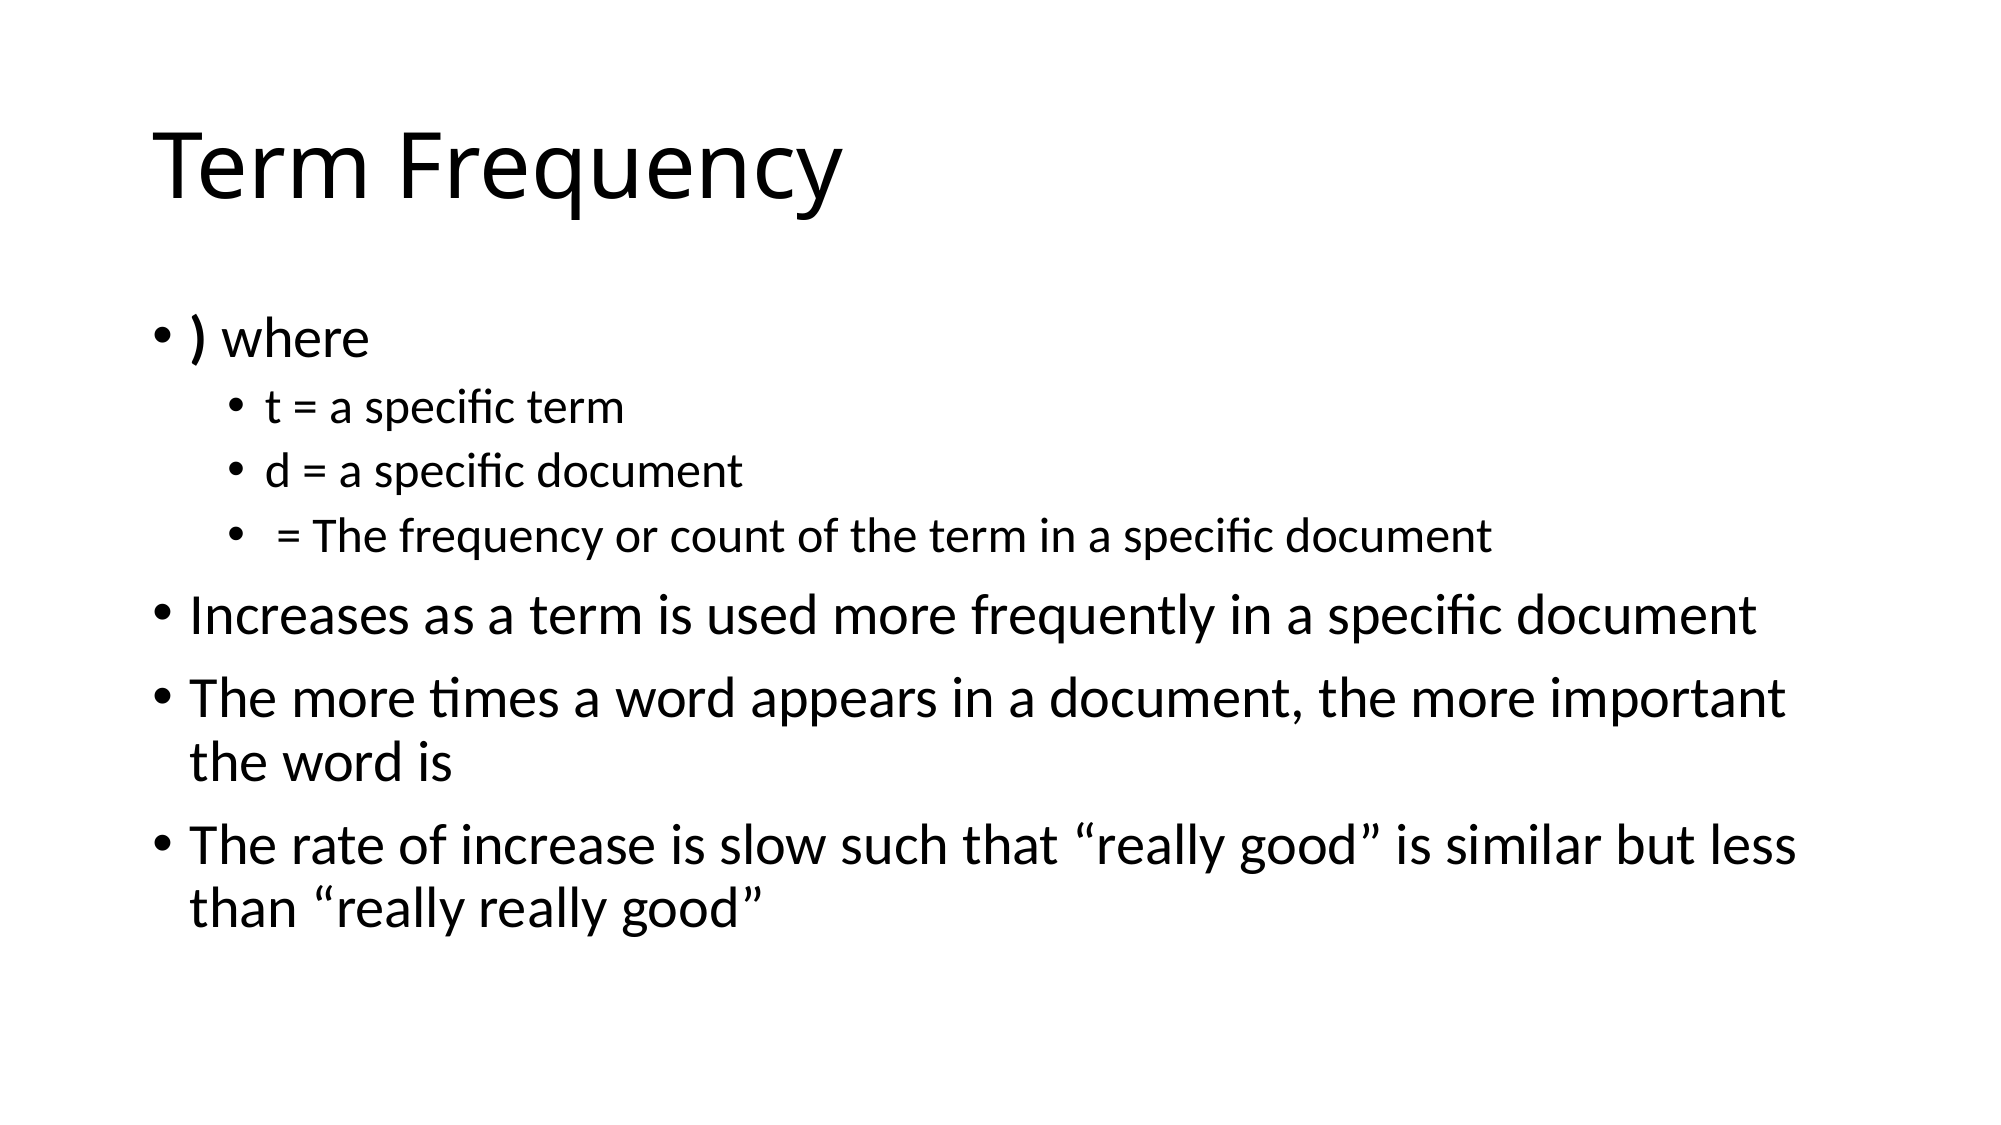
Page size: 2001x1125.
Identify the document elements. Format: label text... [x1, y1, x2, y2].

title Term Frequency [137, 59, 1863, 278]
